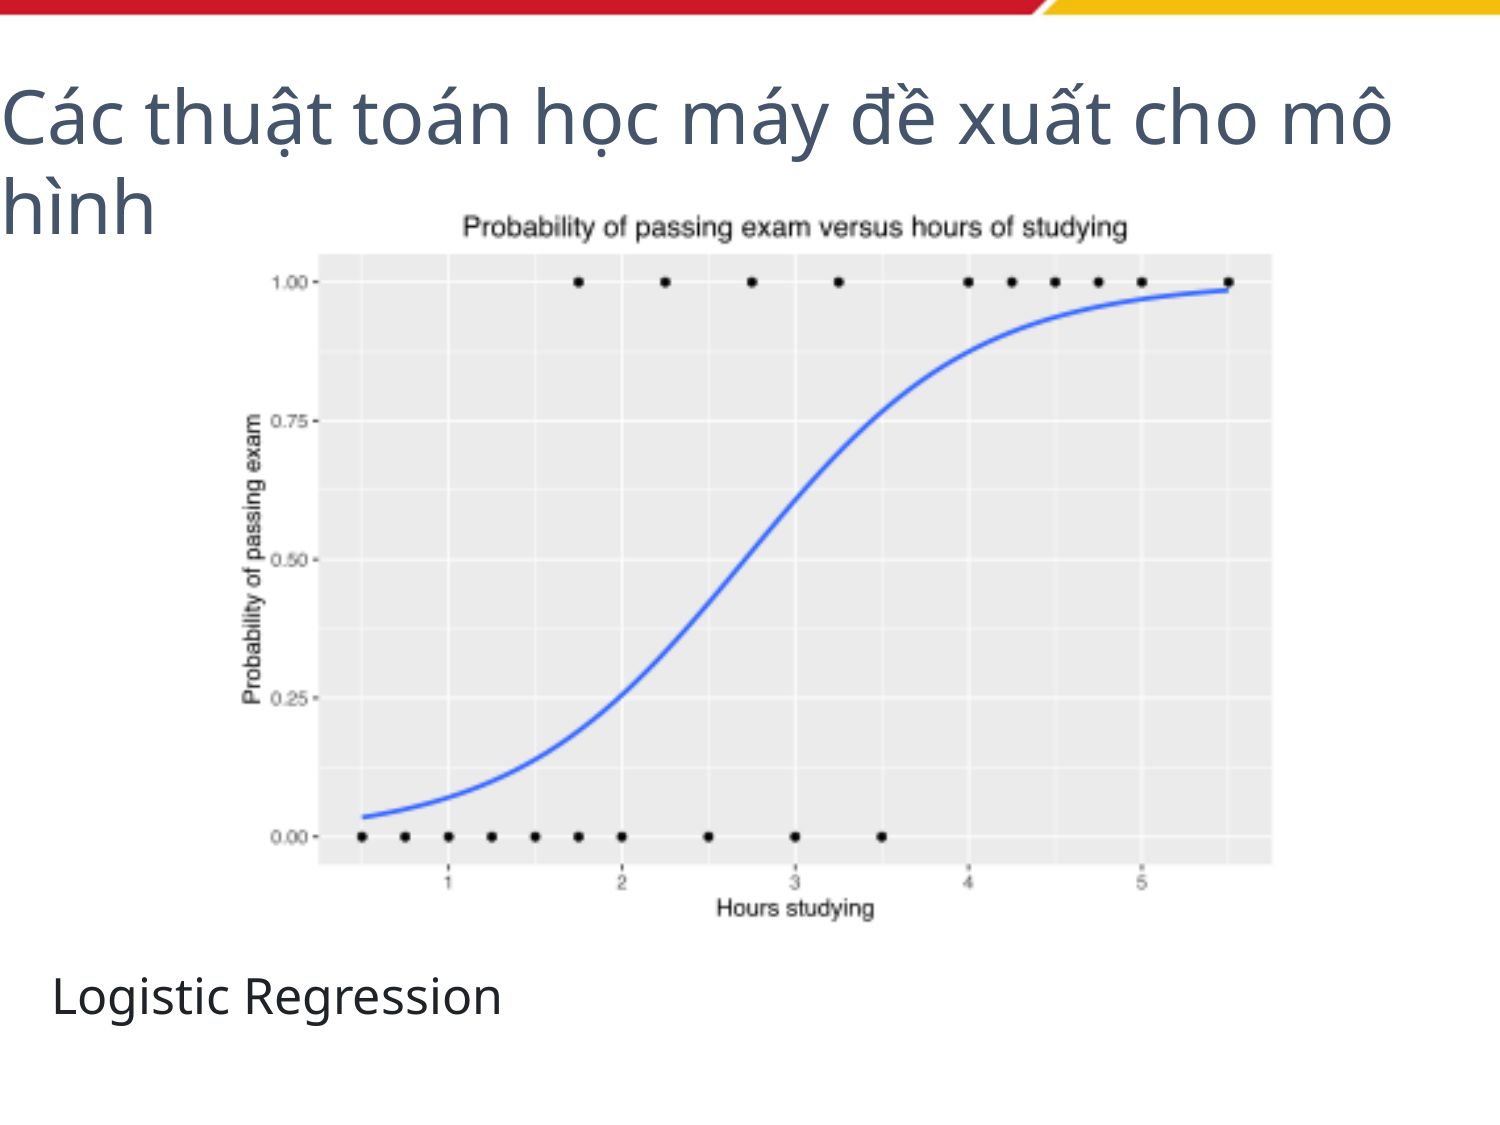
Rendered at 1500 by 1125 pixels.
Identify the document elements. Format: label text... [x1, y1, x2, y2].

title Các thuật toán học máy đề xuất cho mô hình [0, 70, 1500, 258]
list Logistic Regression [51, 964, 1391, 1125]
picture [0, 0, 1500, 22]
picture [232, 205, 1286, 933]
